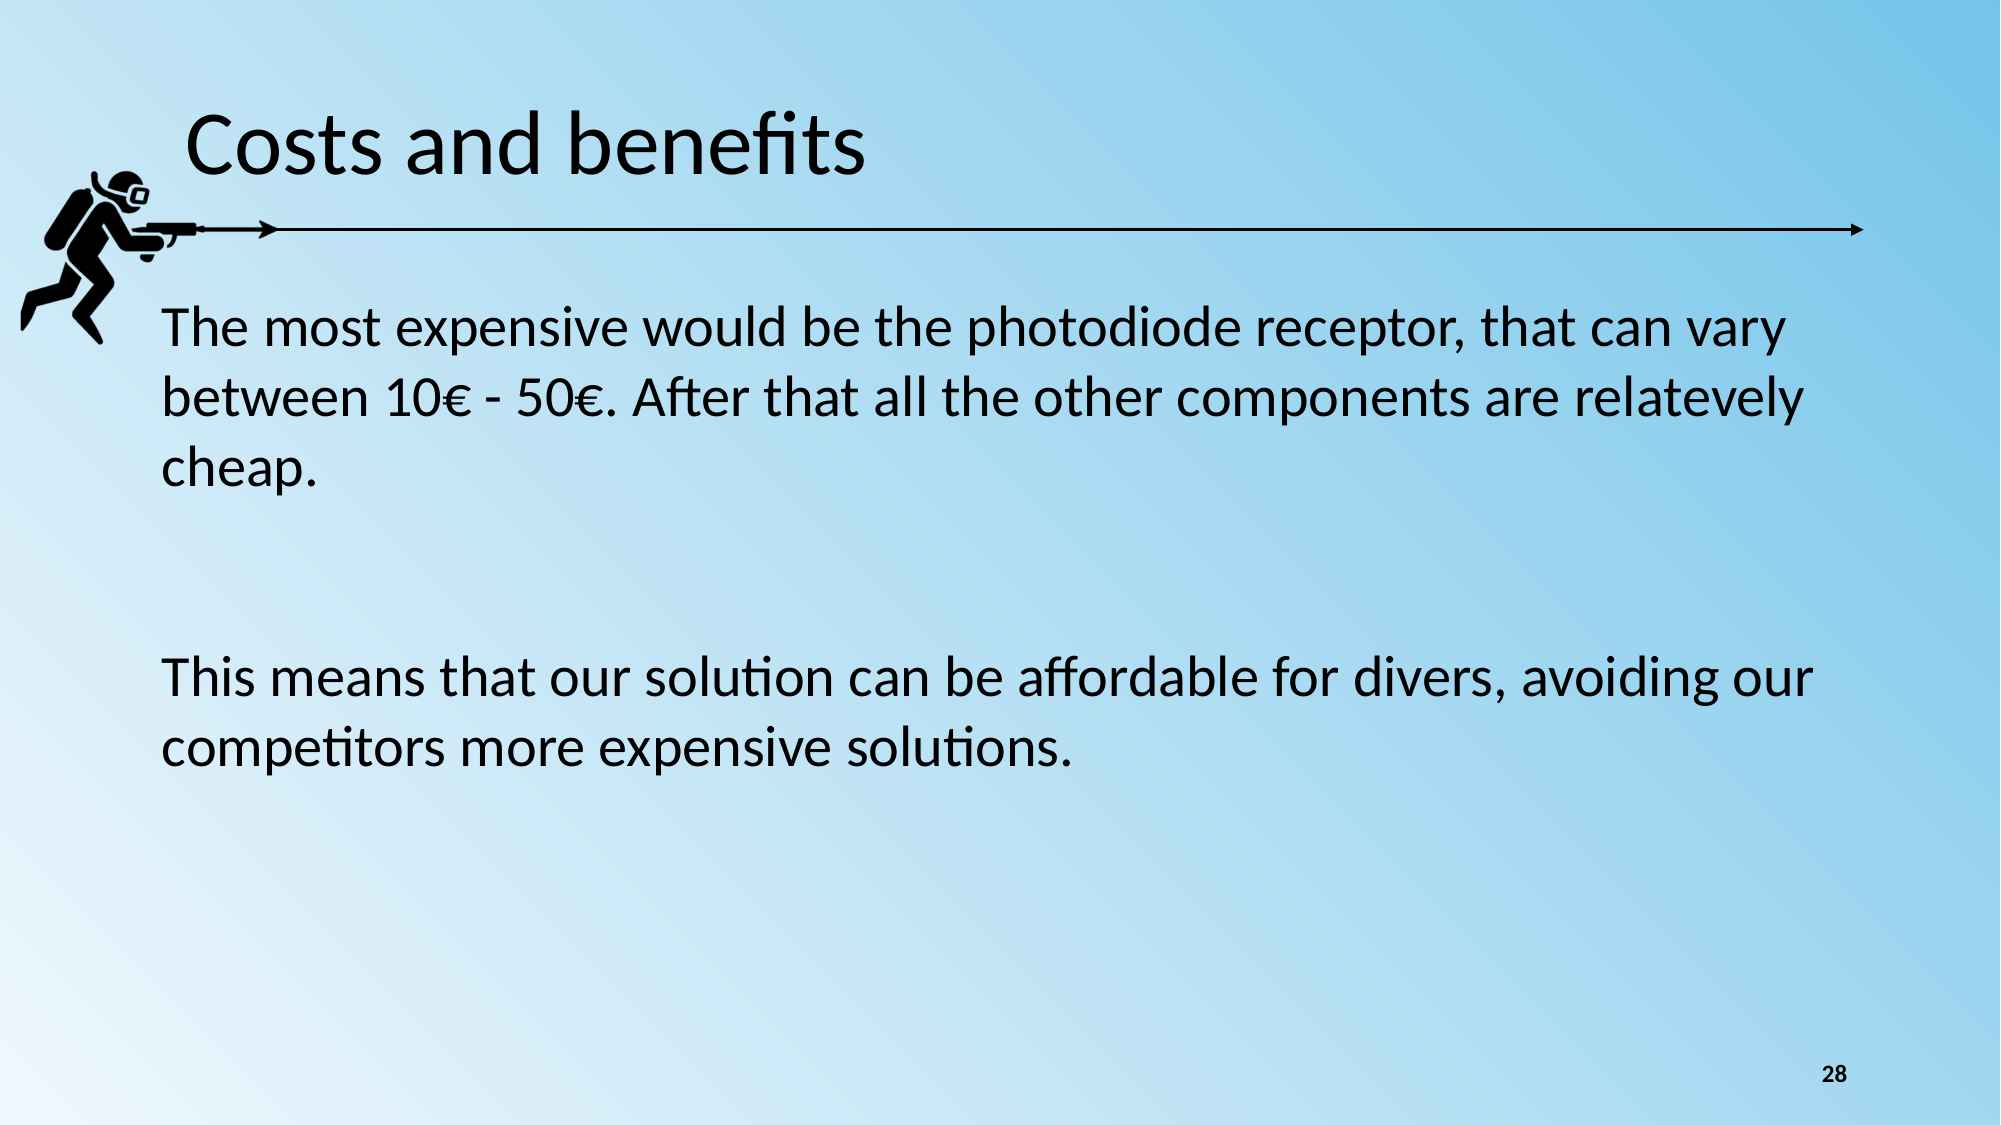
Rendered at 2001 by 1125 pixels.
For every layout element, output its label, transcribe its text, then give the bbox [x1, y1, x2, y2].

slide_number 28 [1412, 1042, 1863, 1103]
picture [0, 107, 293, 401]
title Costs and benefits [170, 35, 1896, 254]
text_box The most expensive would be the photodiode receptor, that can vary between 10€ - 50€. After that all the other components are relatevely cheap. This means that our solution can be affordable for divers, avoiding our competitors more expensive solutions. [146, 280, 1916, 831]
